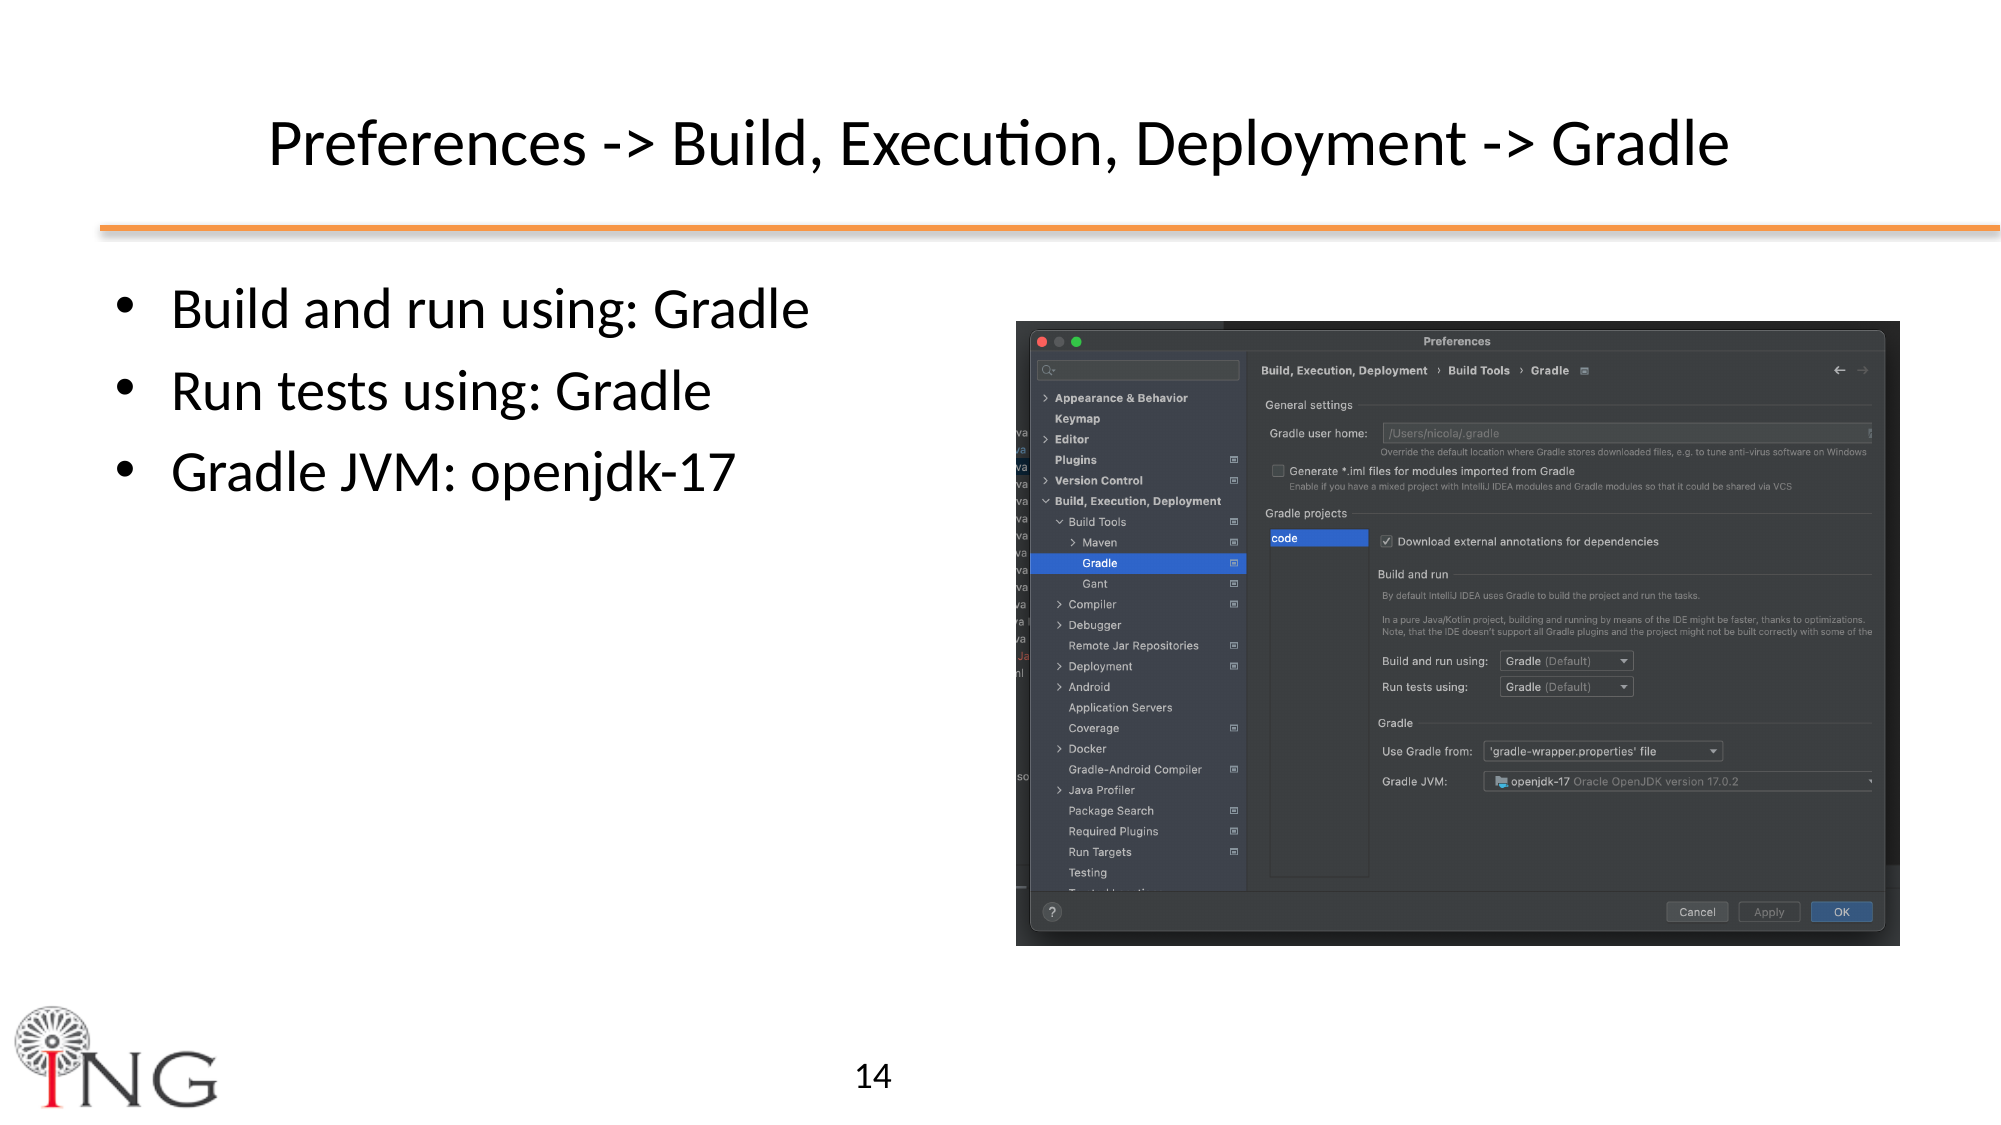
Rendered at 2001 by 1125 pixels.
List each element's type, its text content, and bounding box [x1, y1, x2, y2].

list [1016, 321, 1901, 946]
list Build and run using: Gradle Run tests using: Gradle Gradle JVM: openjdk-17 [99, 262, 984, 1005]
slide_number 14 [839, 1043, 1900, 1104]
title Preferences -> Build, Execution, Deployment -> Gradle [99, 45, 1900, 233]
picture [0, 987, 244, 1125]
